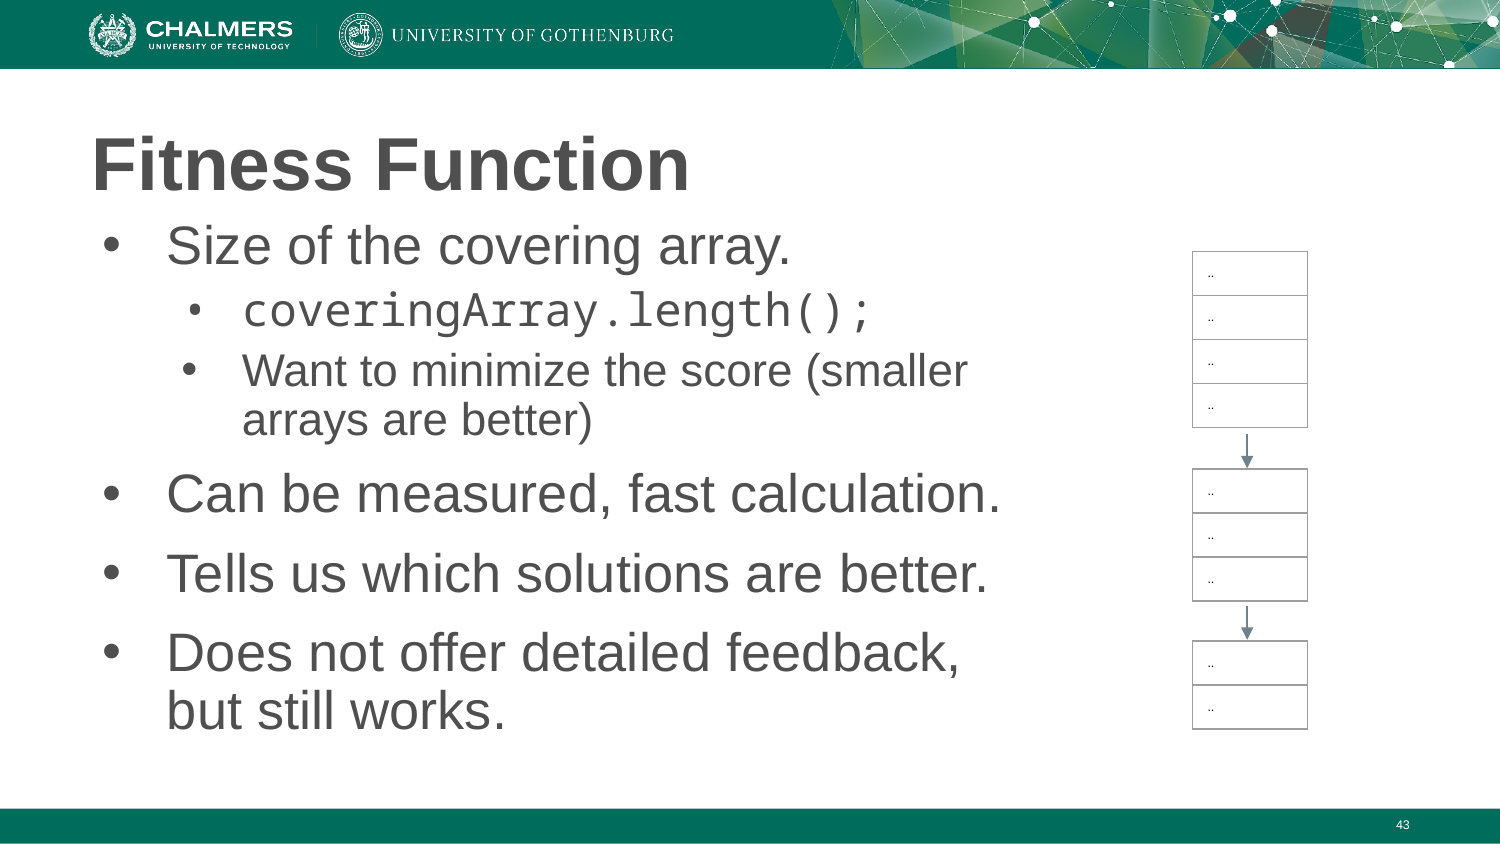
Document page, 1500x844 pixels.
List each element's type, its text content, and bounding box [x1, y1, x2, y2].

slide_number ‹#› [1074, 809, 1425, 844]
table_cell .. [1193, 686, 1307, 728]
table_cell .. [1193, 558, 1307, 600]
table_cell .. [1193, 514, 1307, 556]
table_cell .. [1193, 340, 1307, 383]
table_header .. [1193, 470, 1307, 512]
picture [64, 0, 696, 85]
table_header .. [1193, 252, 1307, 295]
title Fitness Function [76, 100, 1425, 211]
list Size of the covering array. coveringArray.length(); Want to minimize the score (smaller arrays are better) Can be measured, fast calculation. Tells us which solutions are better. Does not offer detailed feedback, but still works. [76, 210, 1045, 782]
table_header .. [1193, 642, 1307, 684]
table_cell .. [1193, 384, 1307, 427]
picture [759, 0, 1500, 68]
table_cell .. [1193, 296, 1307, 339]
